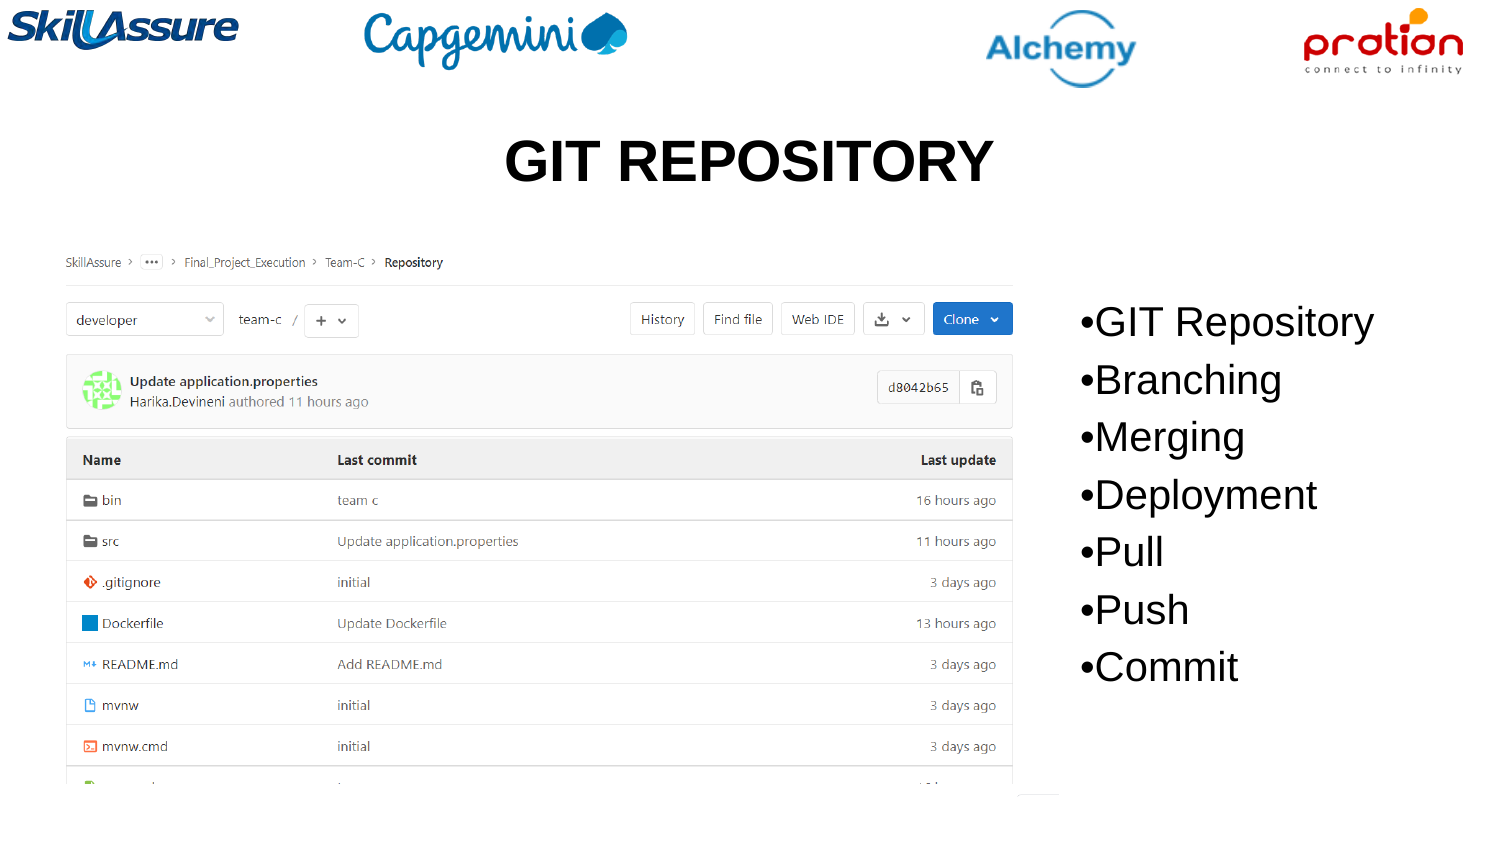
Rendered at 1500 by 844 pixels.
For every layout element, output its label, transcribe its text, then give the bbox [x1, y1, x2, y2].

picture [361, 9, 629, 72]
text_box •GIT Repository •Branching •Merging •Deployment •Pull •Push •Commit [1065, 272, 1475, 706]
picture [986, 9, 1138, 88]
picture [1269, 0, 1500, 88]
picture [50, 244, 1059, 797]
title GIT REPOSITORY [51, 108, 1449, 224]
text_box [0, 0, 243, 56]
